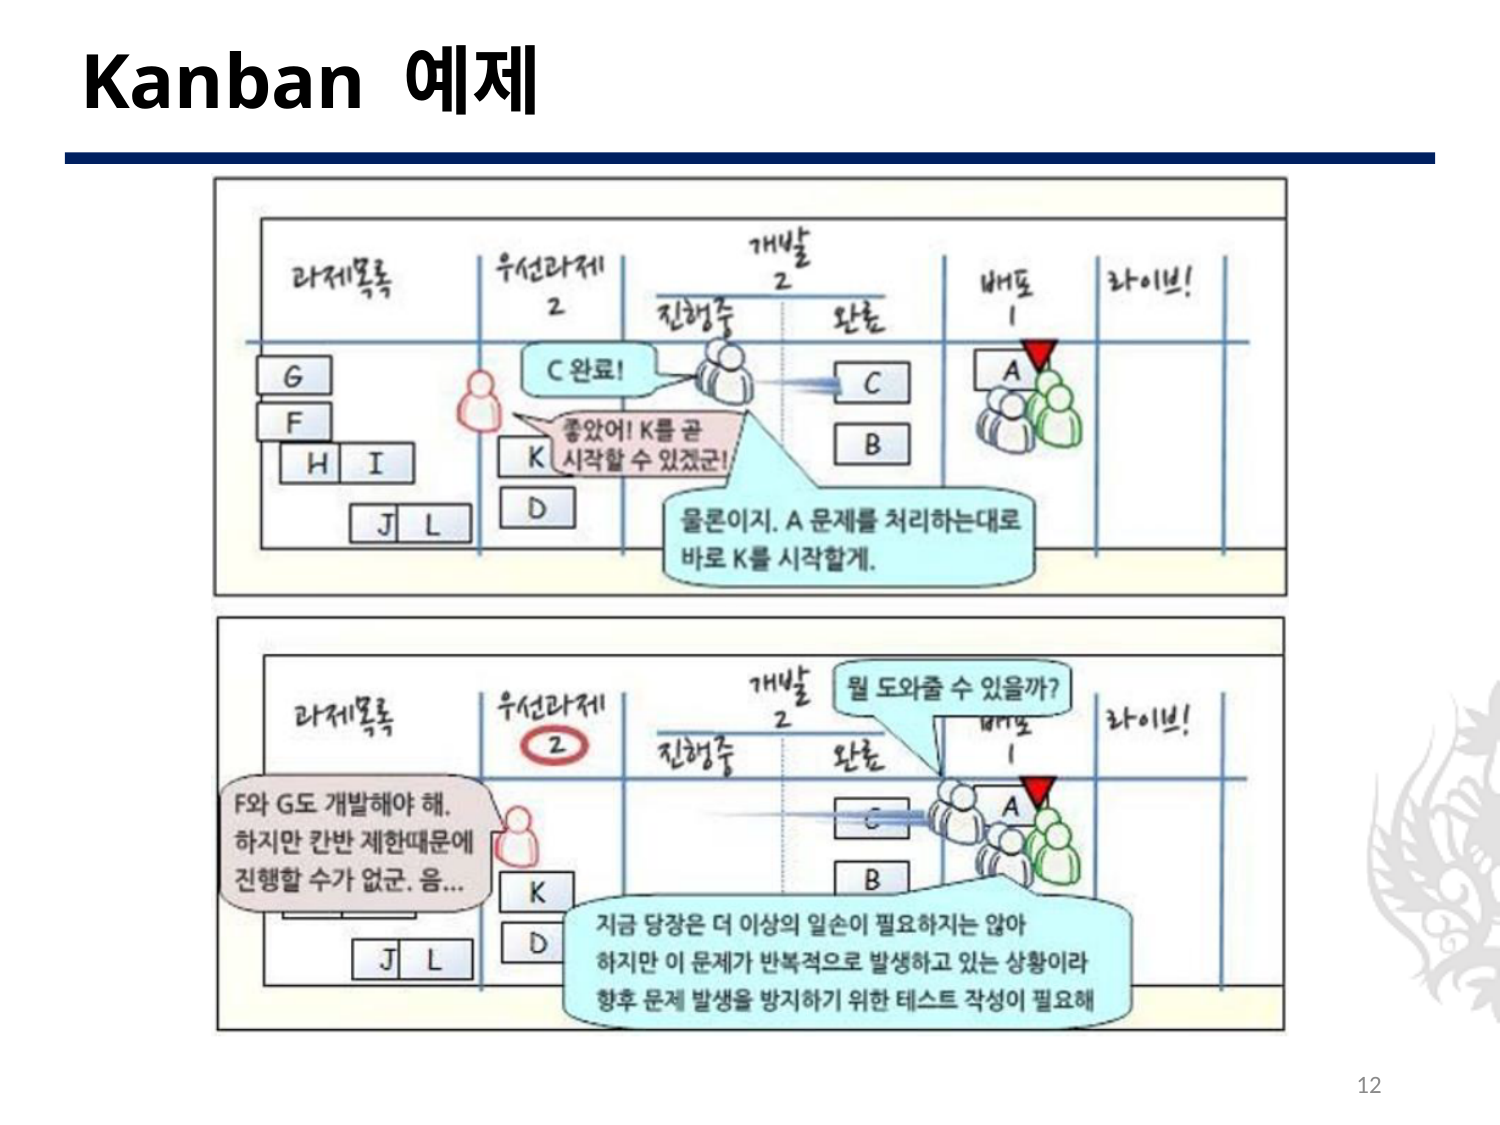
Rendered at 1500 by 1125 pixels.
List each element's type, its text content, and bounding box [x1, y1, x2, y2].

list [210, 173, 1289, 1038]
title Kanban 예제 [64, 26, 1436, 143]
slide_number 12 [1059, 1057, 1397, 1111]
